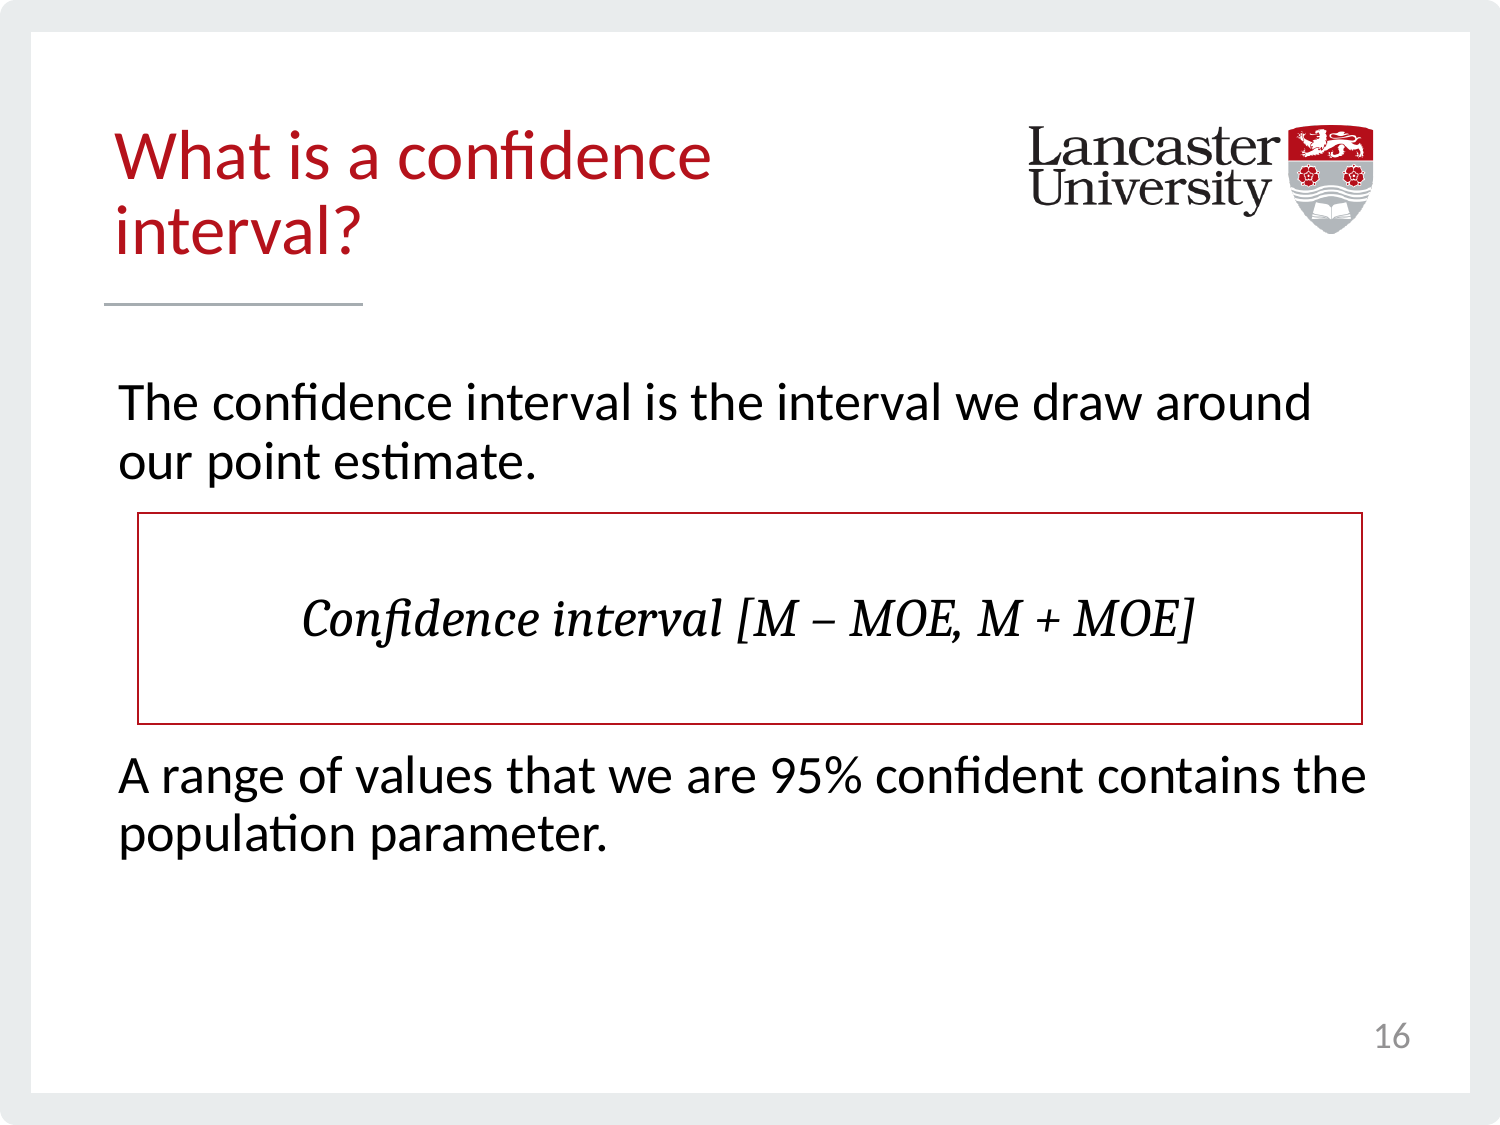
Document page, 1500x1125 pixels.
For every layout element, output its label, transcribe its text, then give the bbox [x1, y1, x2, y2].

slide_number 16 [975, 1003, 1426, 1064]
title What is a confidence interval? [99, 109, 976, 278]
text_box [137, 512, 1363, 725]
list The confidence interval is the interval we draw around our point estimate. Confidence interval [M – MOE, M + MOE] A range of values that we are 95% confident contains the population parameter. [103, 366, 1397, 1002]
